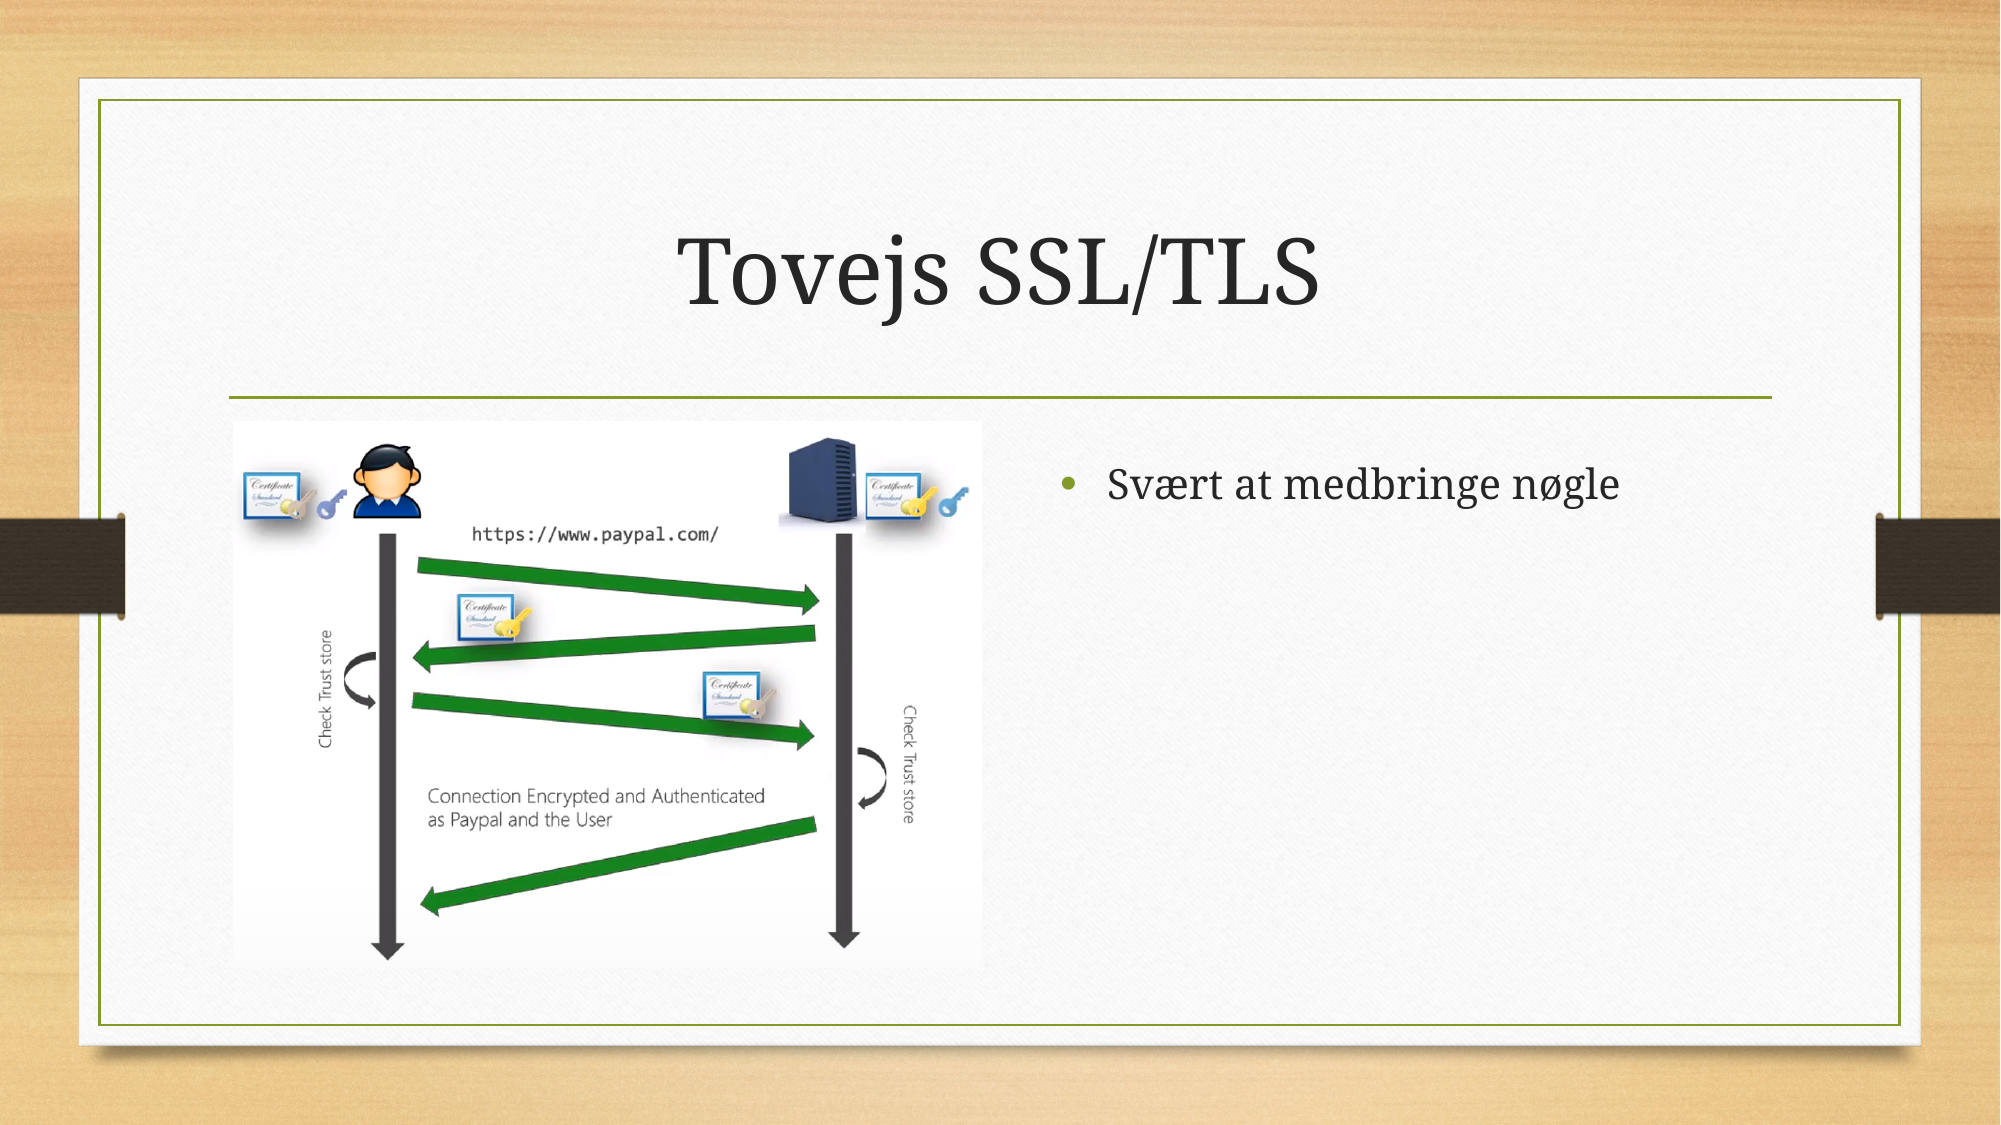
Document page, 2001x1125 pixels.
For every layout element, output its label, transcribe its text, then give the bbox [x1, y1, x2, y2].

title Tovejs SSL/TLS [212, 161, 1788, 375]
text_box Svært at medbringe nøgle [982, 450, 1766, 848]
list [212, 419, 1788, 964]
picture [0, 0, 2001, 1125]
